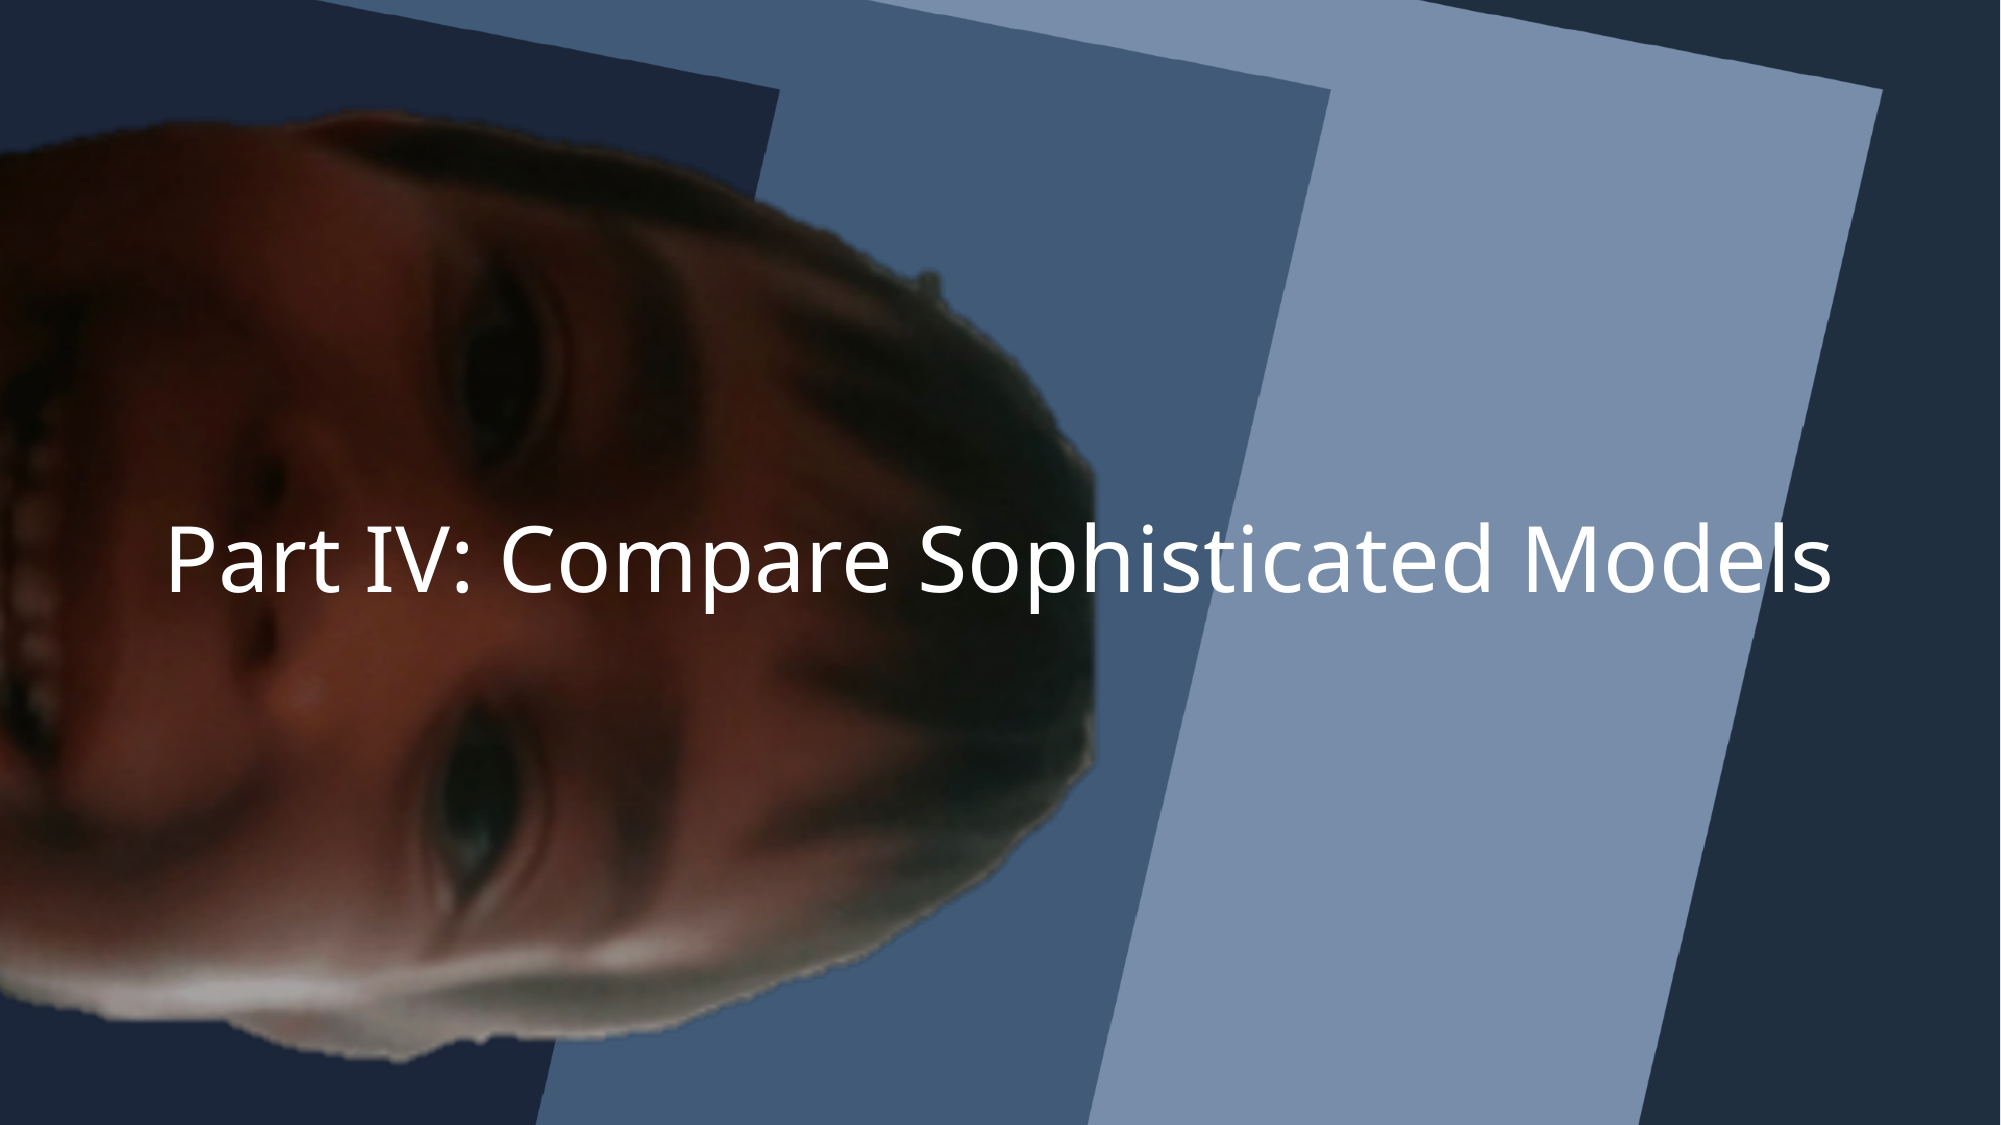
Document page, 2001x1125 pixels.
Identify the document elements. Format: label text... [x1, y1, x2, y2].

picture [0, 0, 2001, 1125]
title Part IV: Compare Sophisticated Models [1223, 453, 1863, 672]
